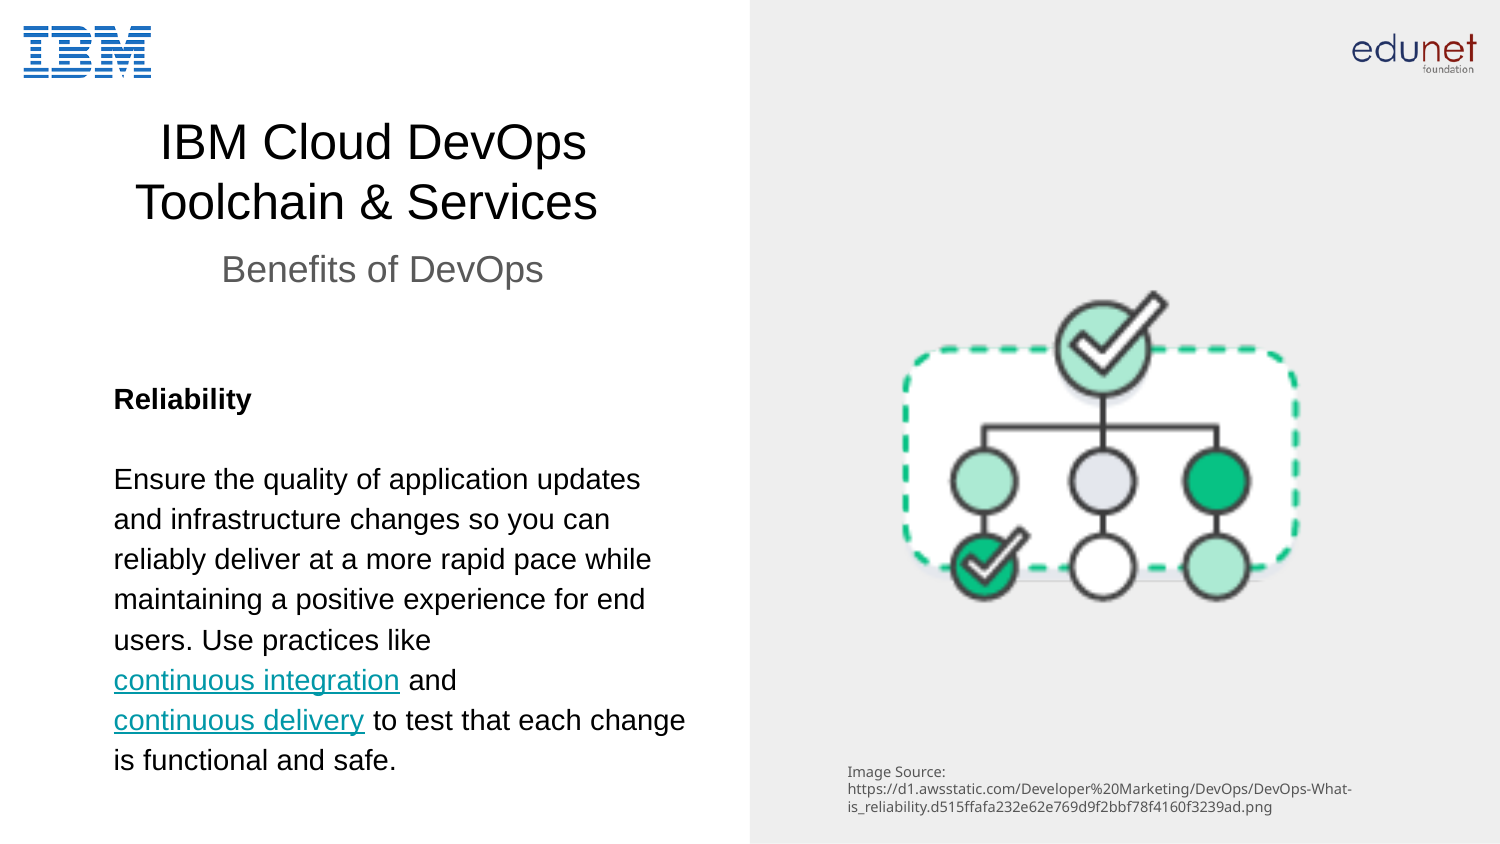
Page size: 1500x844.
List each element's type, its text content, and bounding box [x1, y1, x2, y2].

list Image Source: https://d1.awsstatic.com/Developer%20Marketing/DevOps/DevOps-What-is_reliability.d515ffafa232e62e769d9f2bbf78f4160f3239ad.png [832, 747, 1390, 812]
picture [832, 268, 1358, 645]
picture [1350, 26, 1480, 78]
picture [0, 0, 559, 78]
subtitle Benefits of DevOps [41, 215, 706, 321]
list Reliability Ensure the quality of application updates and infrastructure changes so you can reliably deliver at a more rapid pace while maintaining a positive experience for end users. Use practices like continuous integration and continuous delivery to test that each change is functional and safe. [75, 431, 706, 720]
title IBM Cloud DevOps Toolchain & Services [41, 117, 706, 215]
